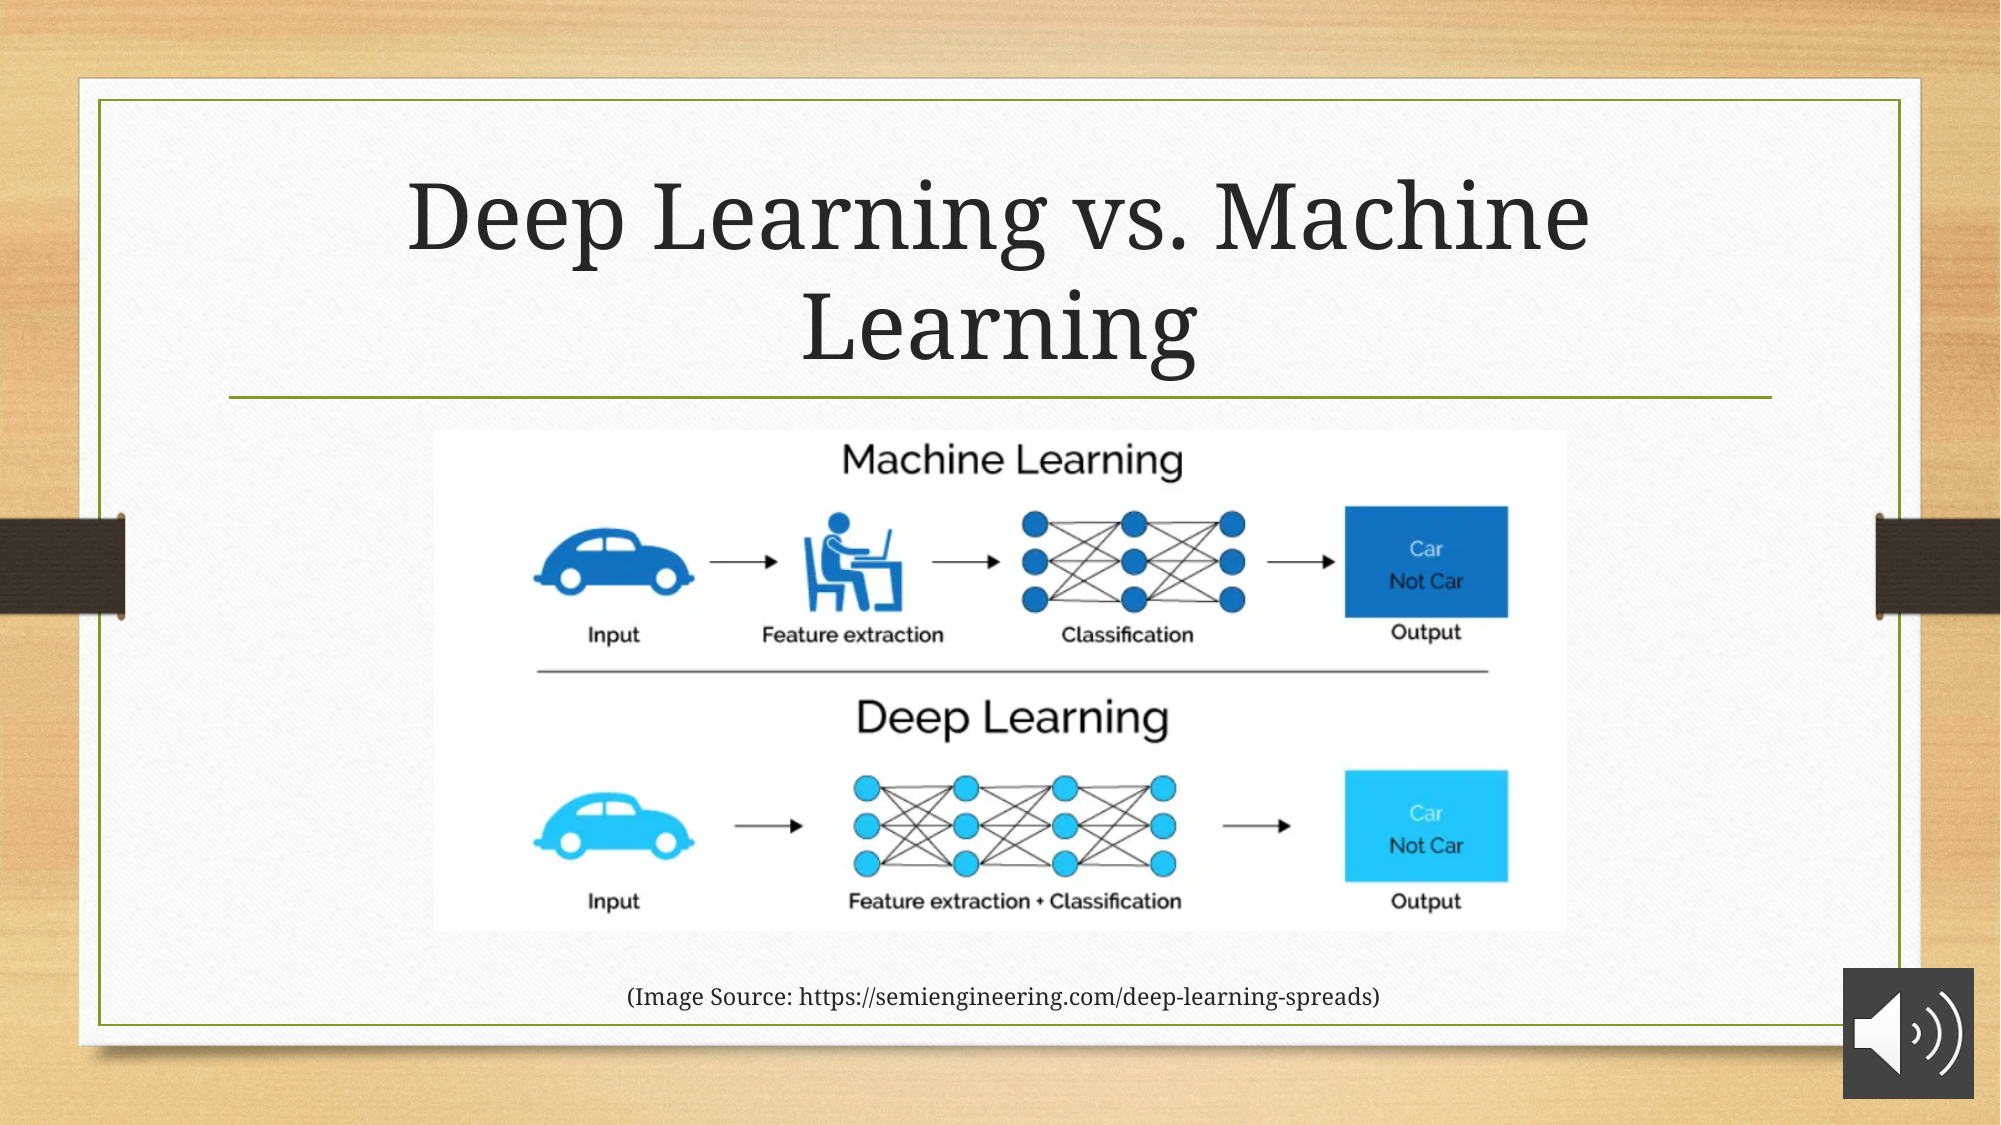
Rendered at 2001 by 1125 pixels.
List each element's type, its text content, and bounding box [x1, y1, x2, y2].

picture [0, 0, 2001, 1125]
list (Image Source: https://semiengineering.com/deep-learning-spreads) [611, 974, 1430, 1023]
title Deep Learning vs. Machine Learning [212, 161, 1788, 375]
